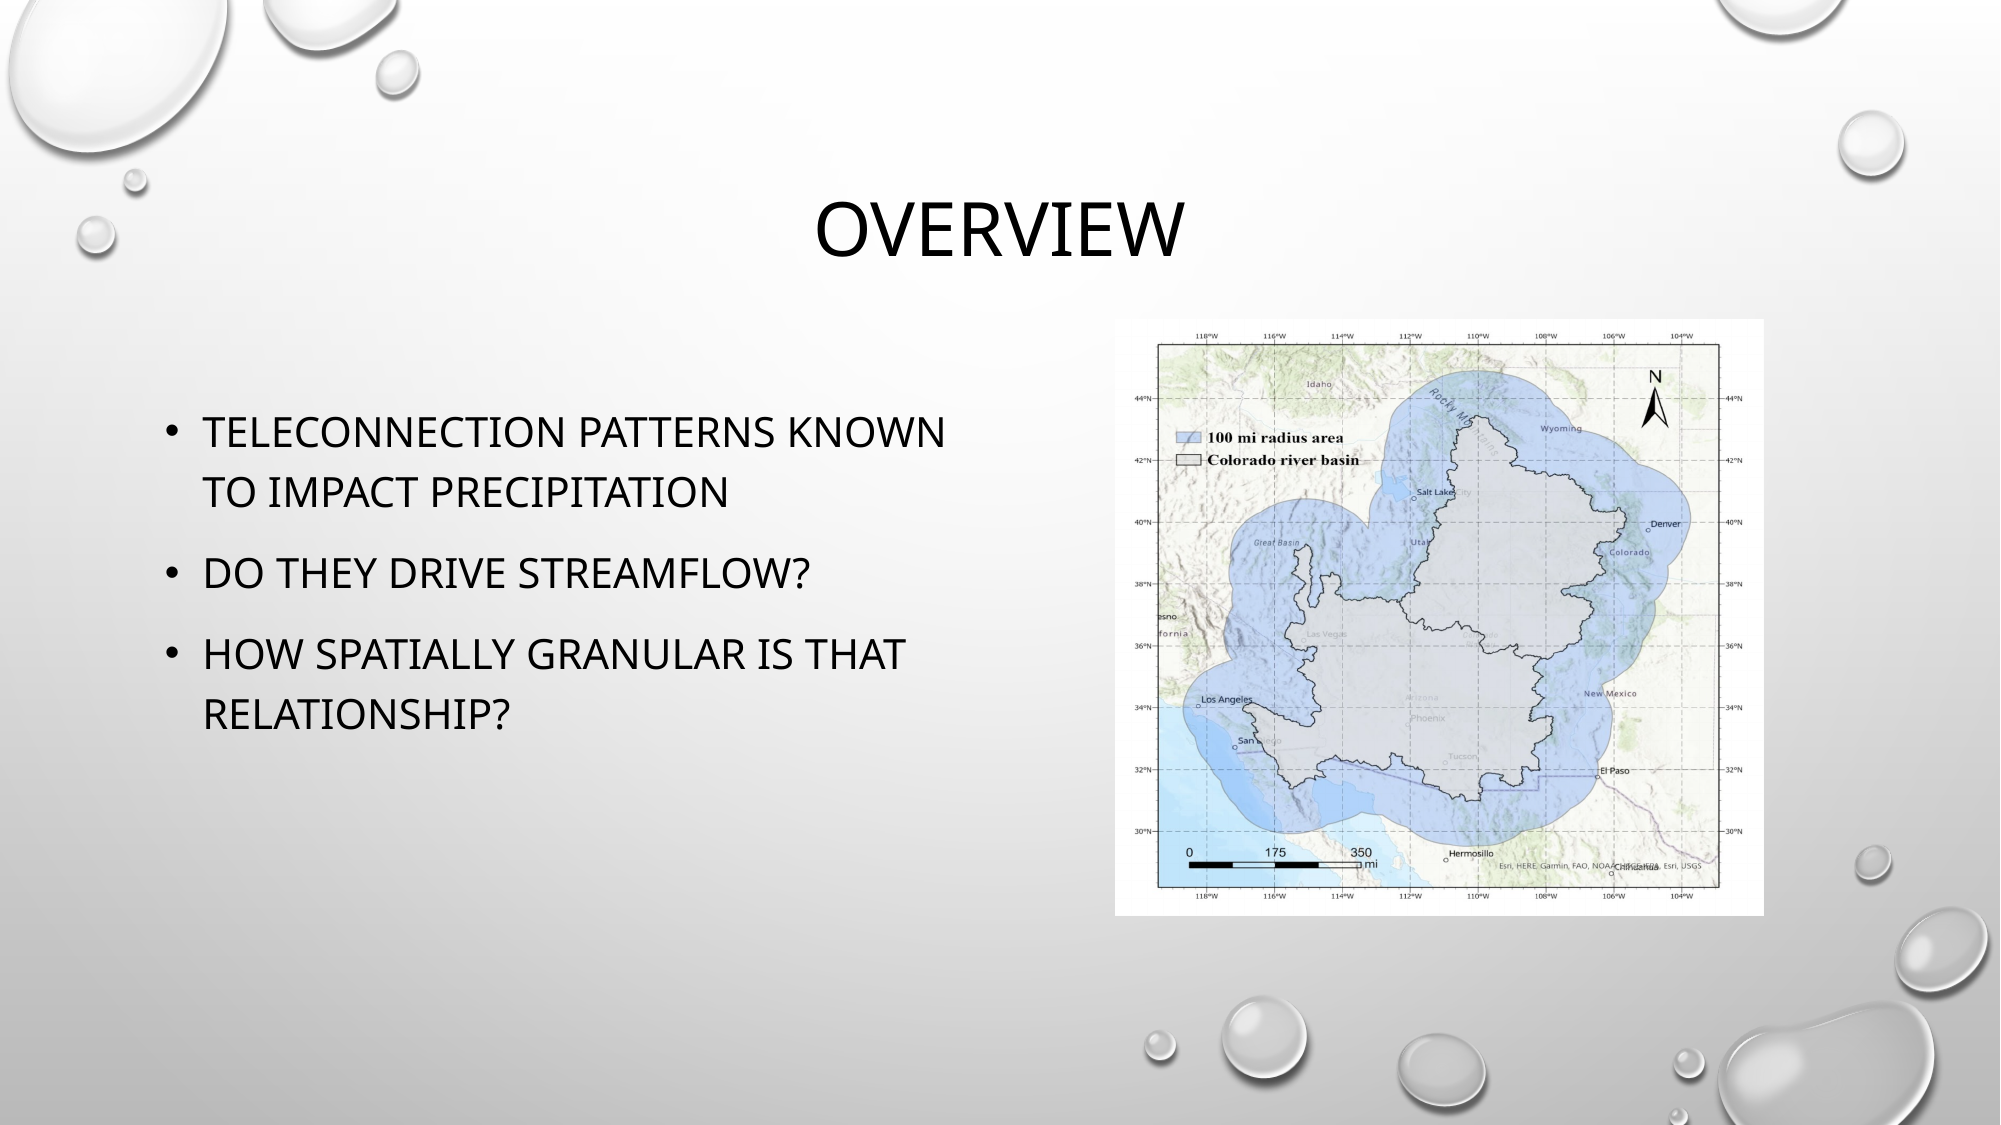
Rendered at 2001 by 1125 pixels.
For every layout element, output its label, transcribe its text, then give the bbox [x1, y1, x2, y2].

picture [0, 0, 2000, 1125]
list Teleconnection patterns known to impact precipitation Do they drive streamflow? How spatially granular is that relationship? [149, 388, 1025, 950]
title Overview [149, 101, 1851, 364]
